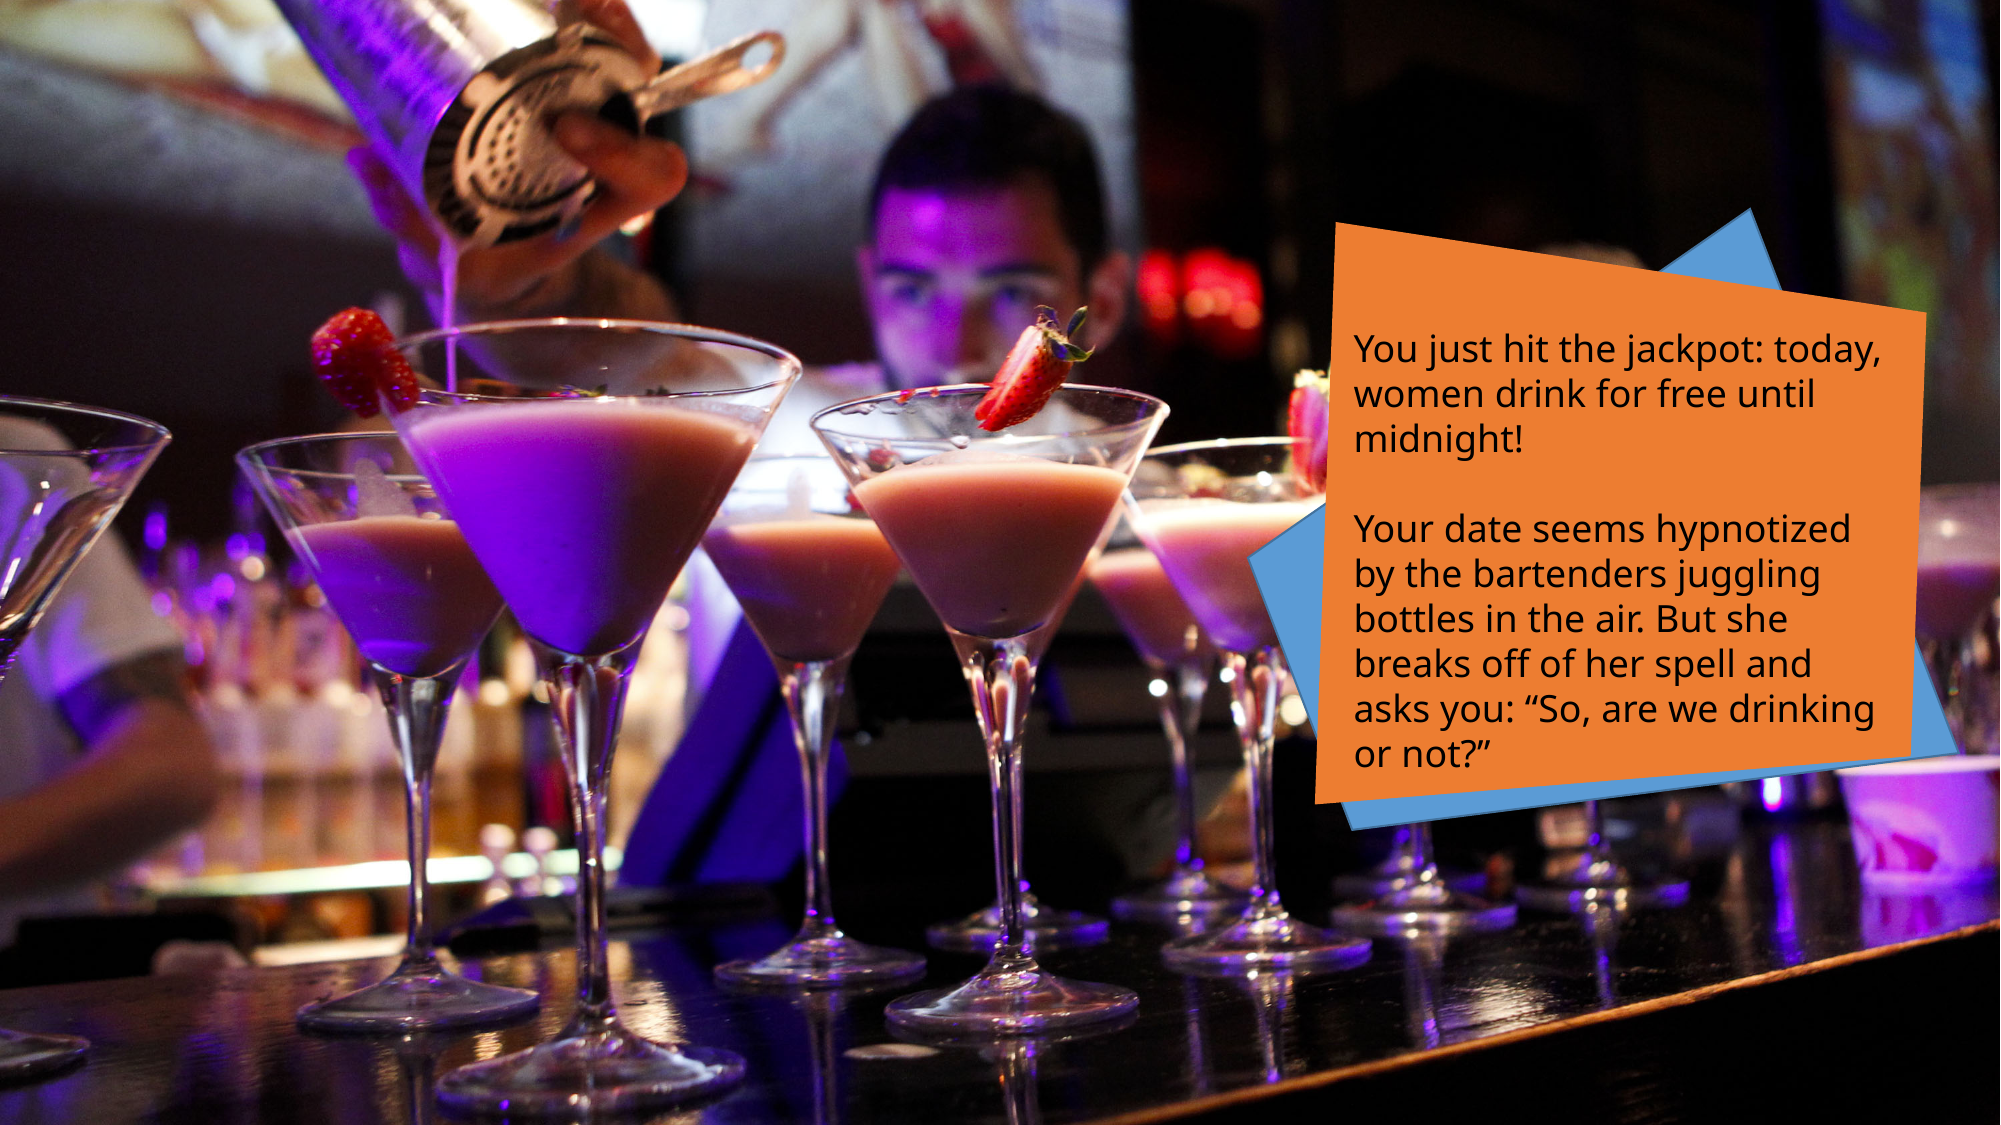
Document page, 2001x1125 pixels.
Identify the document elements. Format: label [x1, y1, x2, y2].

text_box [1280, 232, 1919, 879]
picture [0, 0, 2000, 1125]
